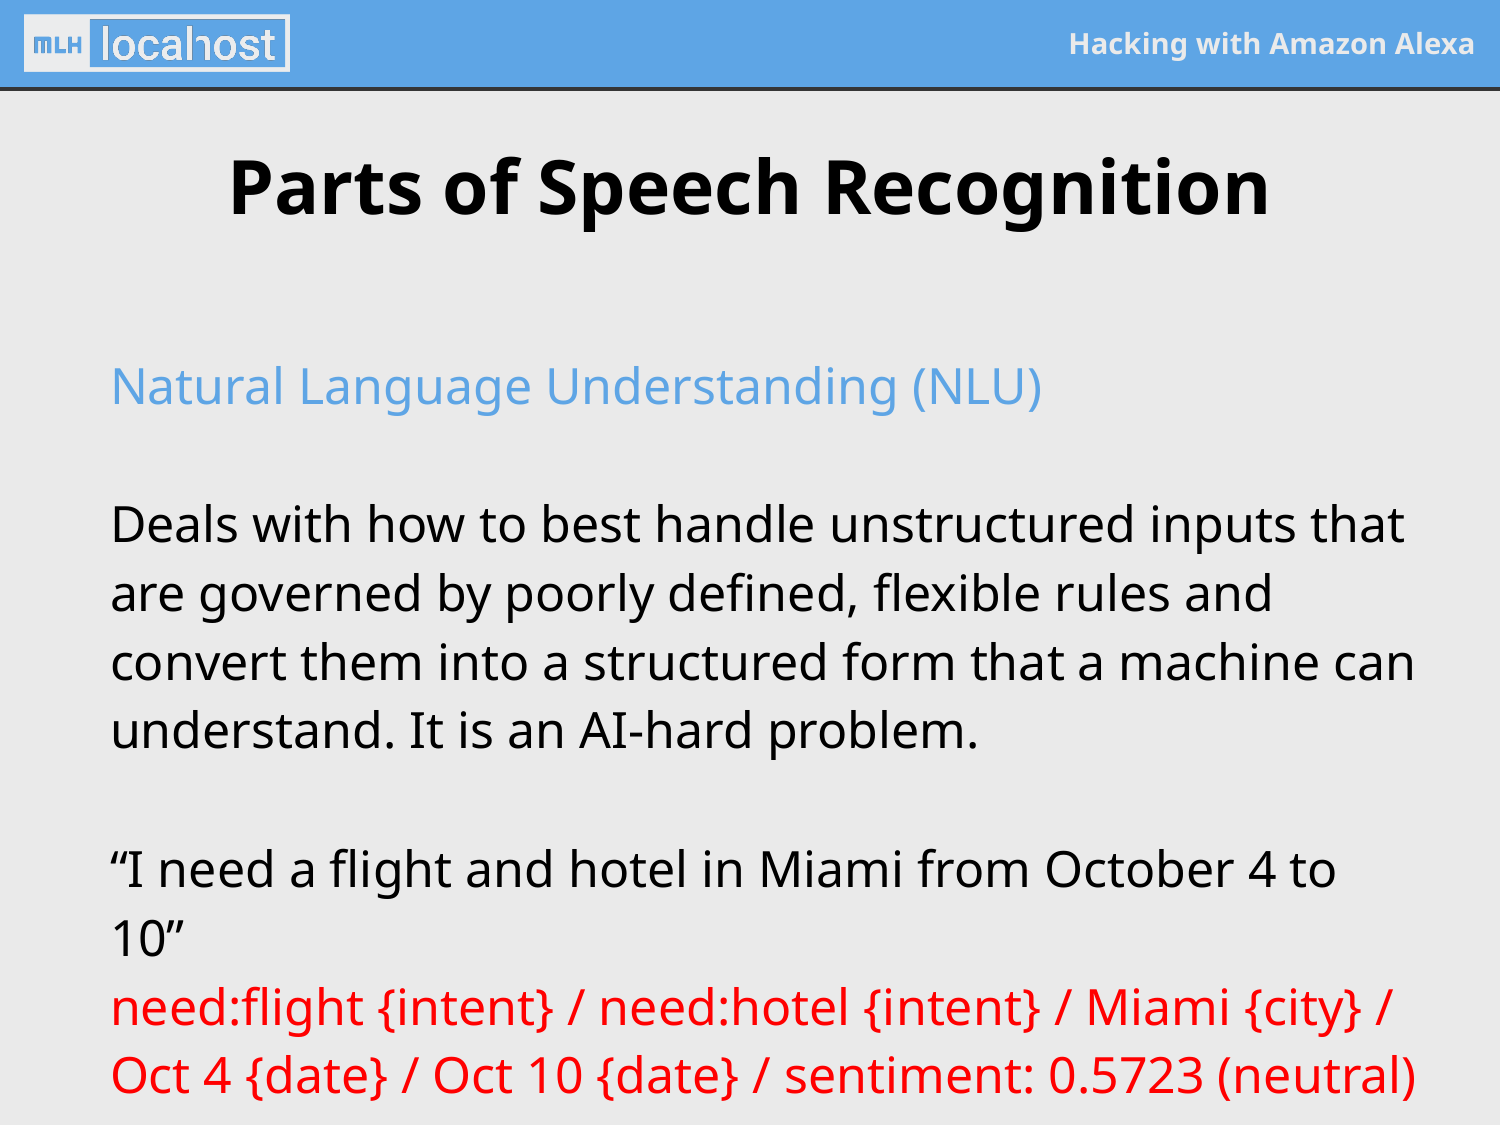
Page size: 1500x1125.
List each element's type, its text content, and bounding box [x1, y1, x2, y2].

picture [24, 14, 290, 72]
text_box Natural Language Understanding (NLU) Deals with how to best handle unstructured inputs that are governed by poorly defined, flexible rules and convert them into a structured form that a machine can understand. It is an AI-hard problem. “I need a flight and hotel in Miami from October 4 to 10” need:flight {intent} / need:hotel {intent} / Miami {city} / Oct 4 {date} / Oct 10 {date} / sentiment: 0.5723 (neutral) [94, 330, 1436, 1063]
title Parts of Speech Recognition [64, 90, 1436, 279]
